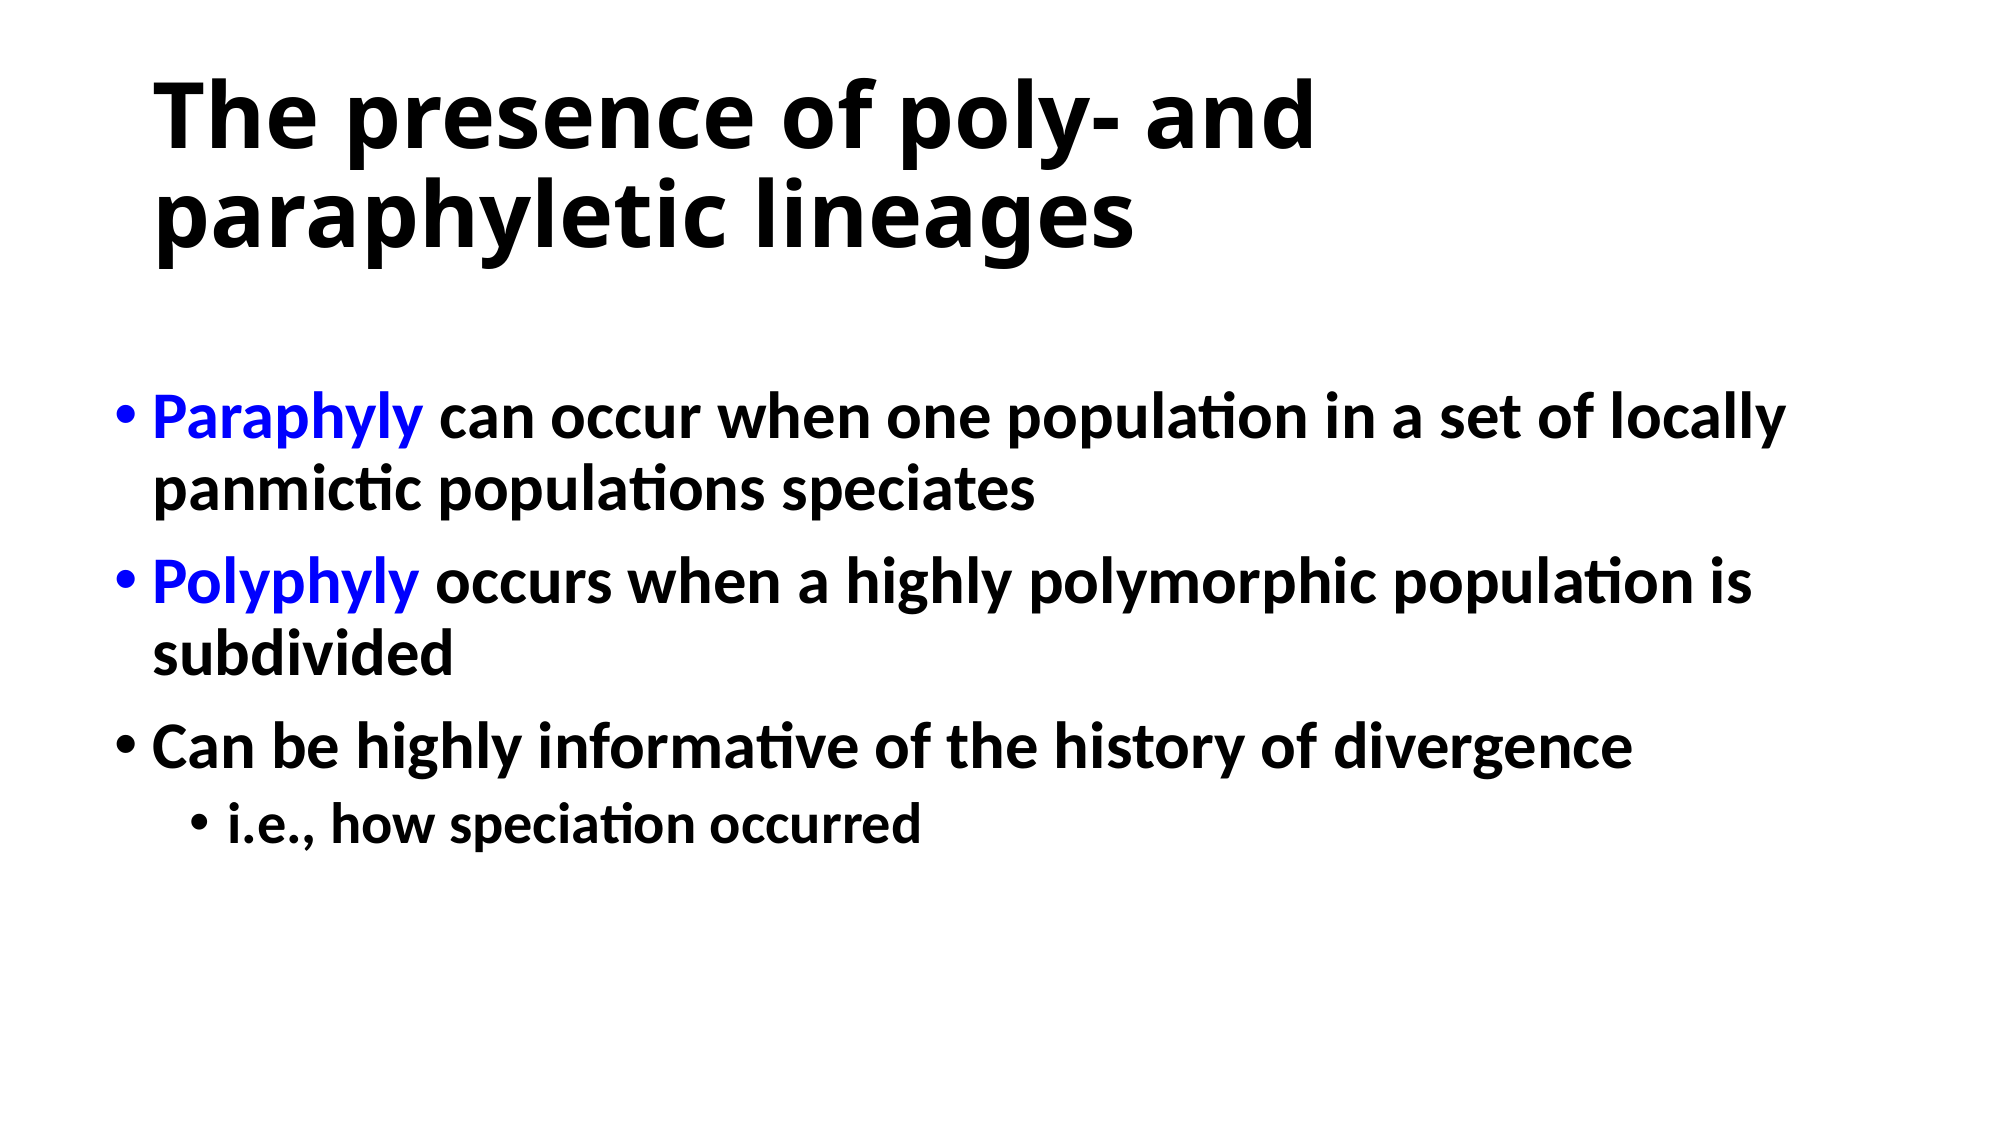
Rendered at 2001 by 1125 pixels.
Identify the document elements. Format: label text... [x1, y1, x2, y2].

title The presence of poly- and paraphyletic lineages [137, 59, 1863, 278]
list Paraphyly can occur when one population in a set of locally panmictic populations speciates Polyphyly occurs when a highly polymorphic population is subdivided Can be highly informative of the history of divergence i.e., how speciation occurred [99, 373, 1900, 1066]
